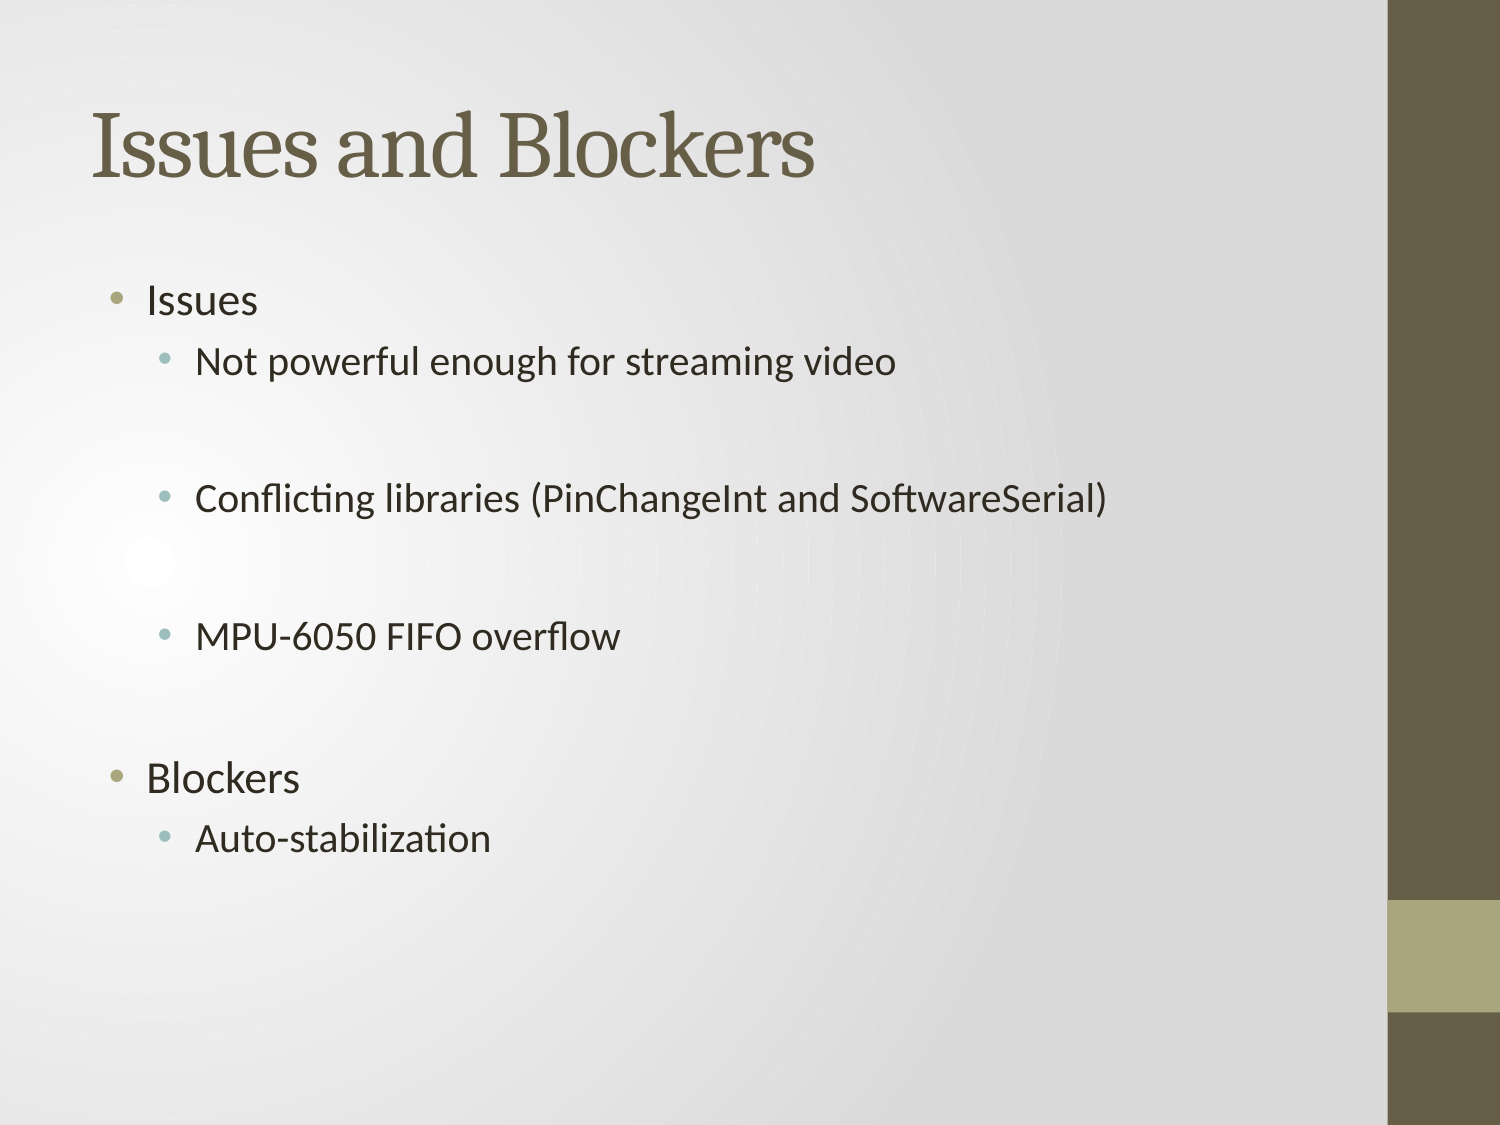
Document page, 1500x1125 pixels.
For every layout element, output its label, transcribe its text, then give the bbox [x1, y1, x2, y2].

title Issues and Blockers [75, 45, 1325, 233]
list Issues Not powerful enough for streaming video Conflicting libraries (PinChangeInt and SoftwareSerial) MPU-6050 FIFO overflow Blockers Auto-stabilization [75, 262, 1325, 1050]
